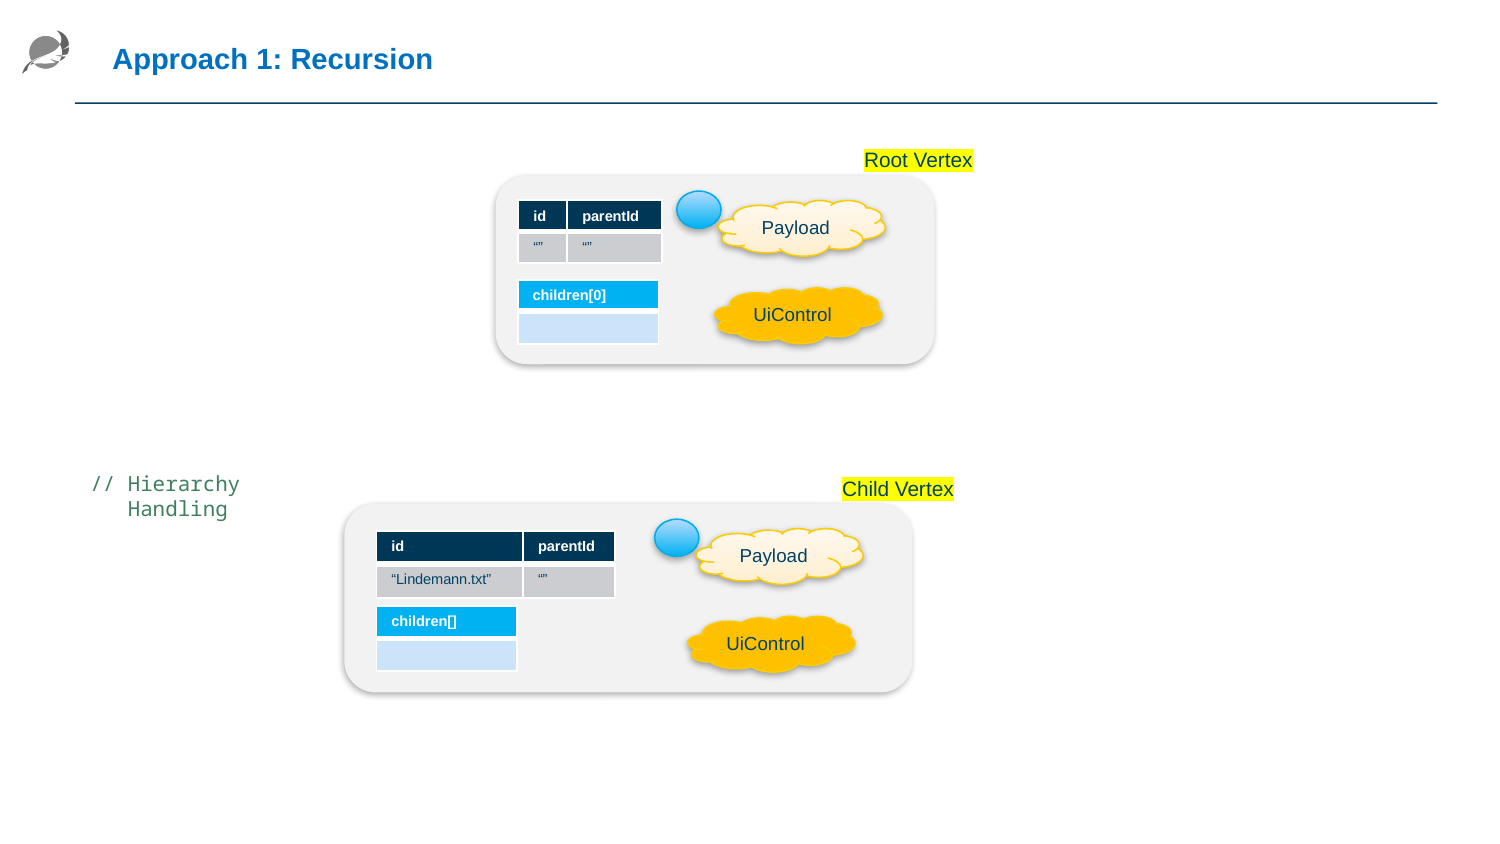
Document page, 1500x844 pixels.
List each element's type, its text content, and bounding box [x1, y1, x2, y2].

text_box Child Vertex [827, 467, 969, 508]
text_box [494, 174, 936, 366]
text_box [676, 190, 722, 230]
text_box [653, 518, 700, 558]
text_box UiControl [714, 287, 883, 345]
table_header parentId [568, 201, 661, 229]
text_box Root Vertex [849, 139, 988, 180]
table_header children[] [377, 607, 516, 636]
table_cell “” [524, 567, 614, 597]
text_box Payload [717, 199, 887, 258]
table_cell “” [568, 234, 661, 262]
table_cell [519, 314, 658, 343]
table_cell “” [519, 234, 566, 262]
text_box // Hierarchy Handling [75, 463, 371, 529]
table_cell “Lindemann.txt” [377, 567, 522, 597]
table_header id [519, 201, 566, 229]
table_header children[0] [519, 281, 658, 308]
text_box [343, 503, 913, 694]
table_header parentId [524, 532, 614, 561]
text_box Payload [695, 527, 865, 586]
text_box Approach 1: Recursion [97, 33, 449, 83]
text_box UiControl [686, 615, 856, 673]
table_header id [377, 532, 522, 561]
picture [16, 27, 75, 76]
table_cell [377, 641, 516, 670]
